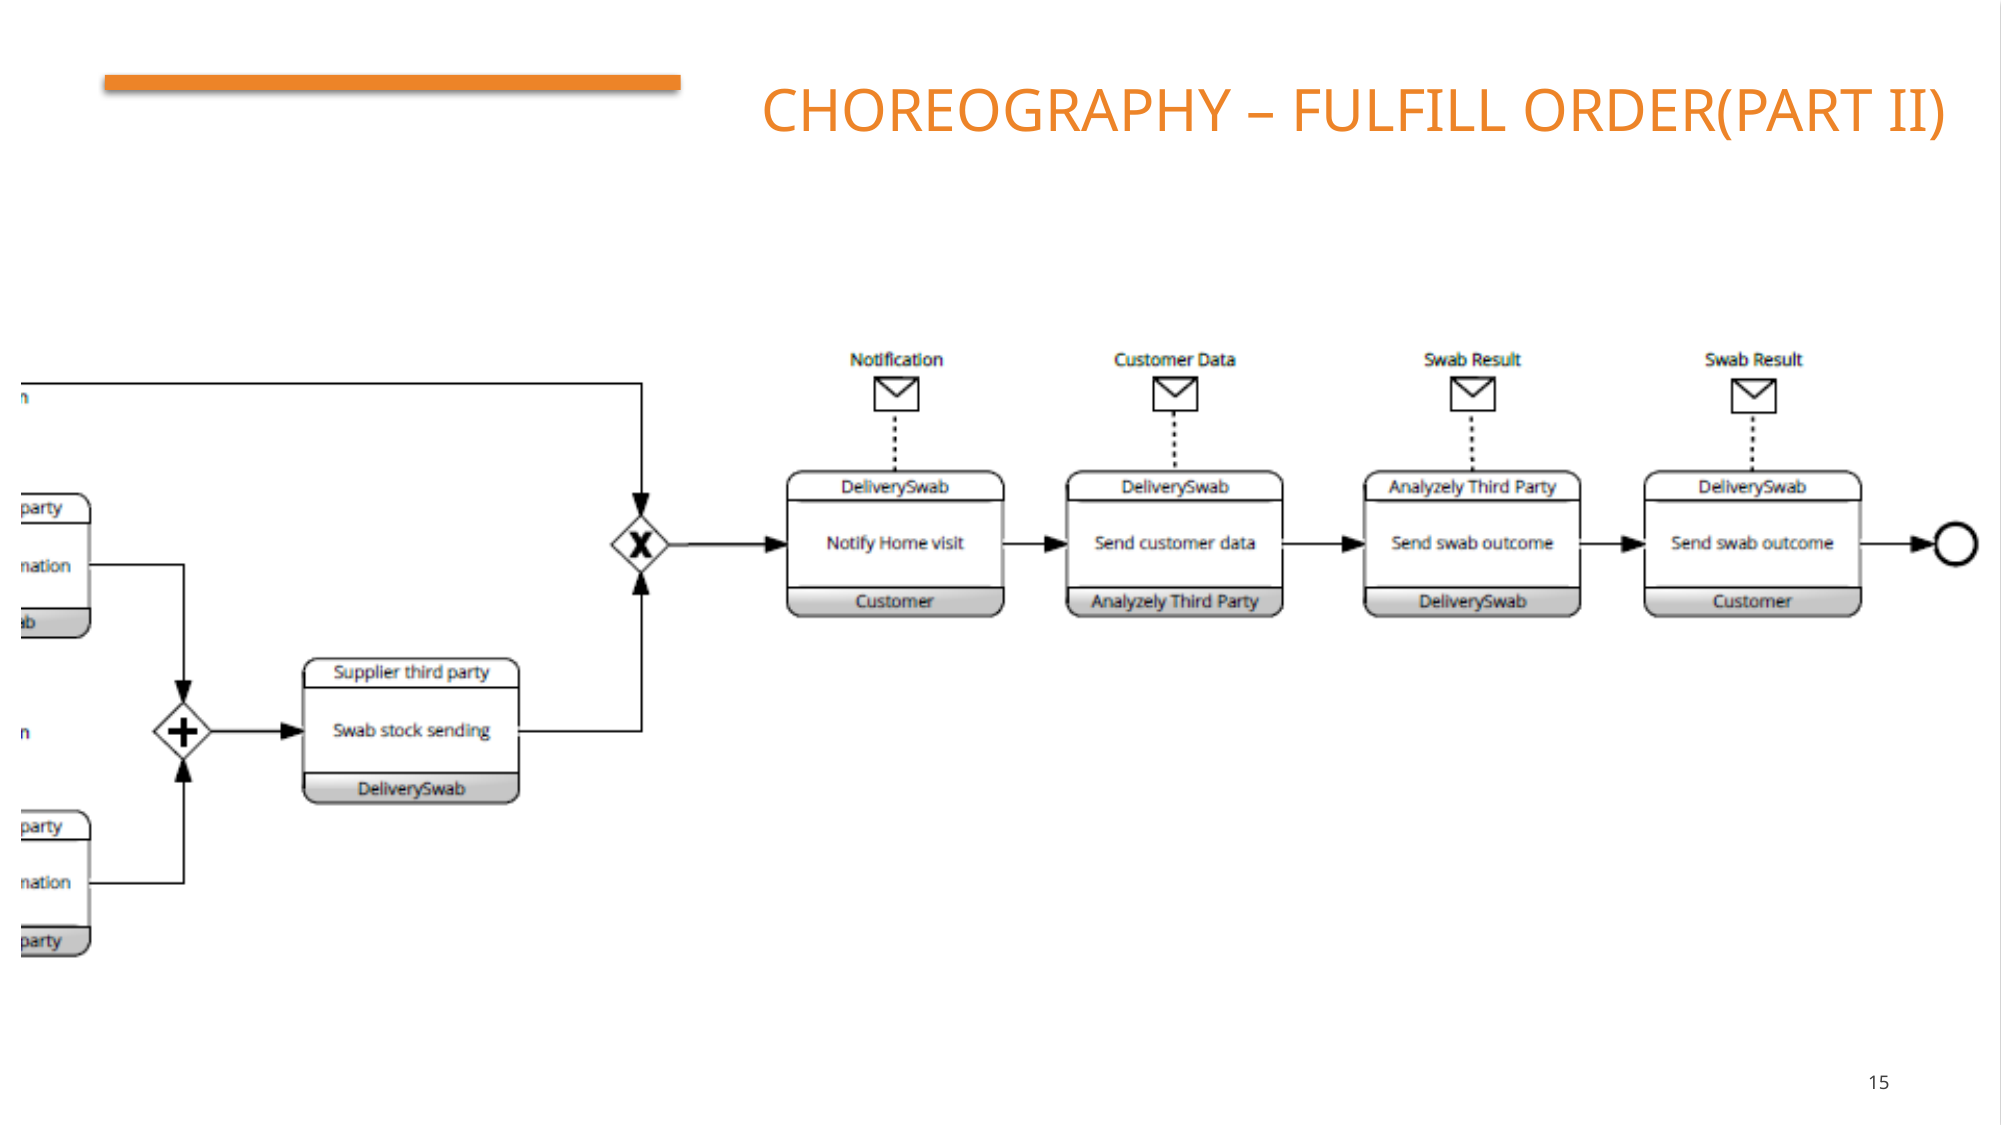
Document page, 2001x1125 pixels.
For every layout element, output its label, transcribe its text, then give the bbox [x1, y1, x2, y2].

picture [20, 305, 2000, 990]
title Choreography – fulfill order(part Ii) [742, 48, 1968, 152]
slide_number 15 [1732, 1053, 1905, 1114]
